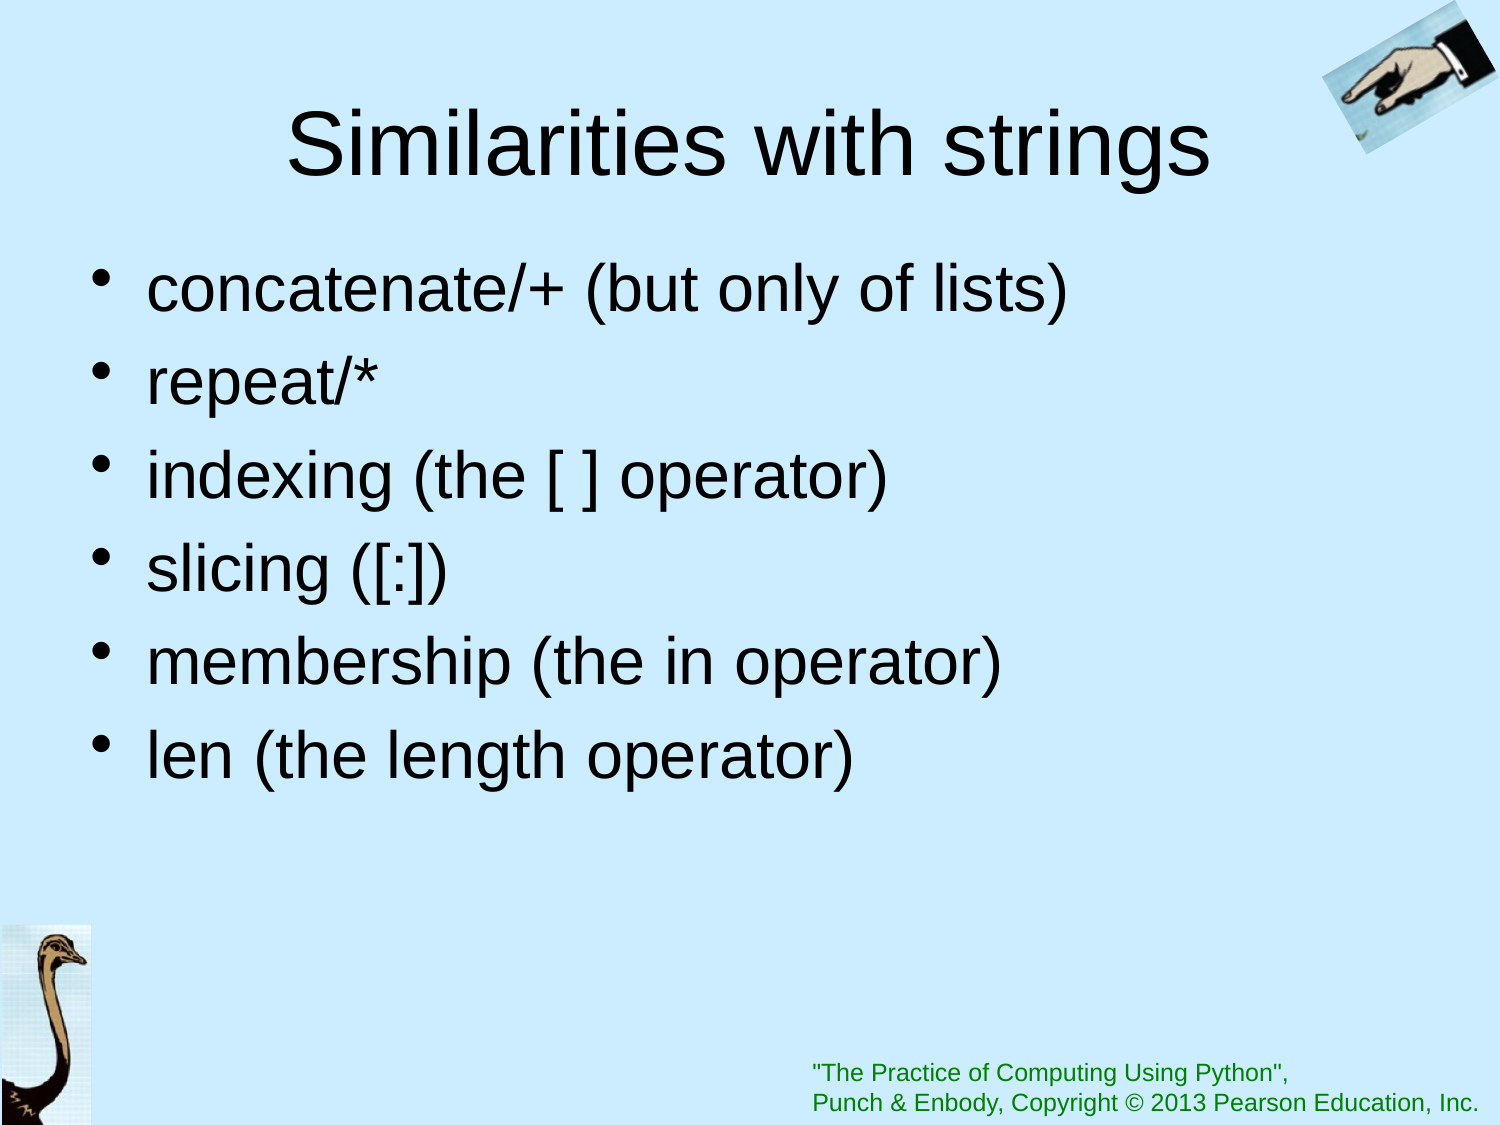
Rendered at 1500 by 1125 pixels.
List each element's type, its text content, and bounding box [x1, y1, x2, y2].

picture [1378, 0, 1499, 120]
title Similarities with strings [75, 45, 1425, 233]
picture [2, 924, 92, 1125]
list concatenate/+ (but only of lists) repeat/* indexing (the [ ] operator) slicing ([:]) membership (the in operator) len (the length operator) [75, 237, 1425, 963]
